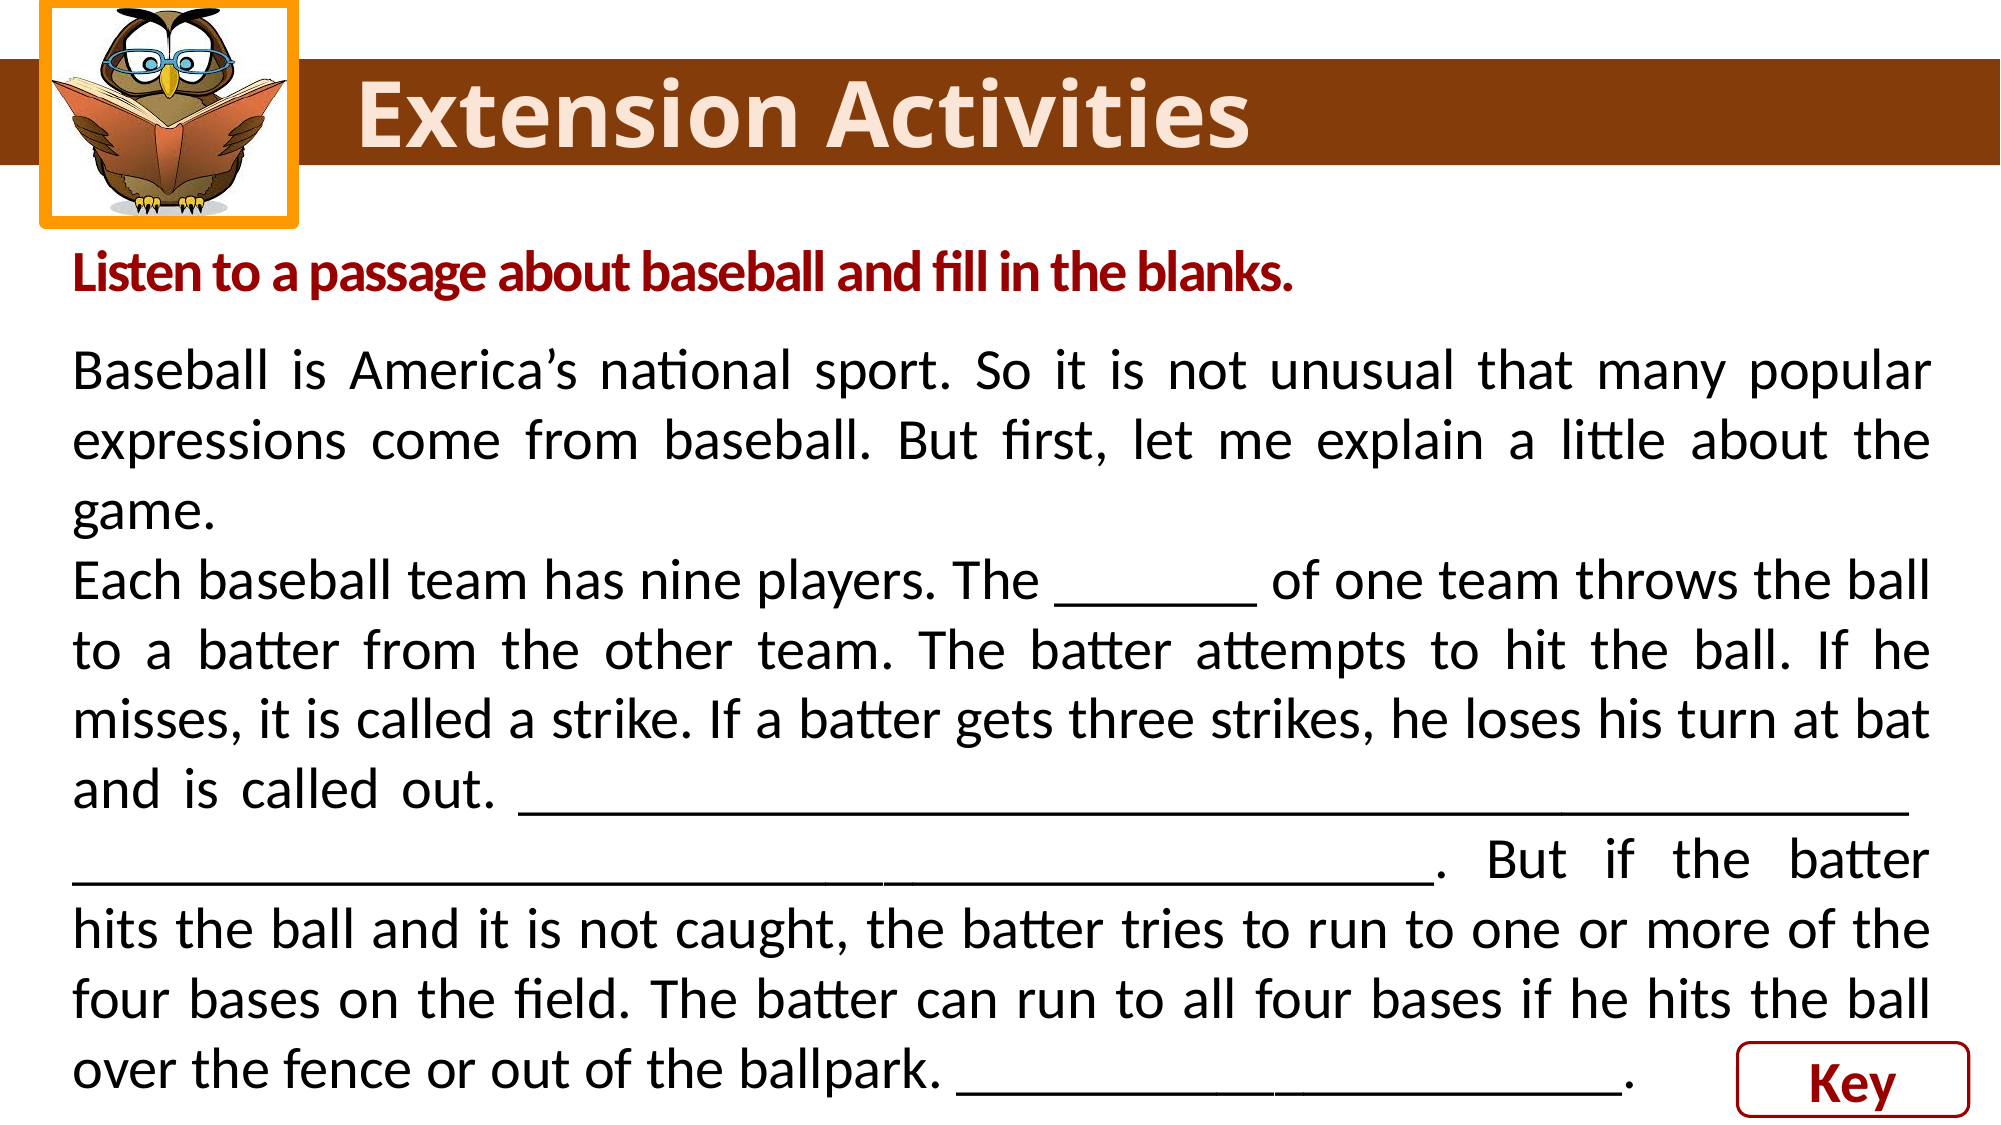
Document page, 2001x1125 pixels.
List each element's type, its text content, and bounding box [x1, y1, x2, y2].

text_box [0, 59, 39, 166]
picture [51, 7, 287, 217]
list Listen to a passage about baseball and fill in the blanks. Baseball is America’s national sport. So it is not unusual that many popular expressions come from baseball. But first, let me explain a little about the game. Each baseball team has nine players. The _______ of one team throws the ball to a batter from the other team. The batter attempts to hit the ball. If he misses, it is called a strike. If a batter gets three strikes, he loses his turn at bat and is called out. ________________________________________________ _______________________________________________. But if the batter hits the ball and it is not caught, the batter tries to run to one or more of the four bases on the field. The batter can run to all four bases if he hits the ball over the fence or out of the ballpark. _______________________. [57, 234, 1948, 1125]
title Extension Activities [339, 23, 1690, 212]
text_box [299, 59, 339, 166]
text_box [1690, 59, 2000, 166]
text_box Key [1736, 1042, 1970, 1117]
